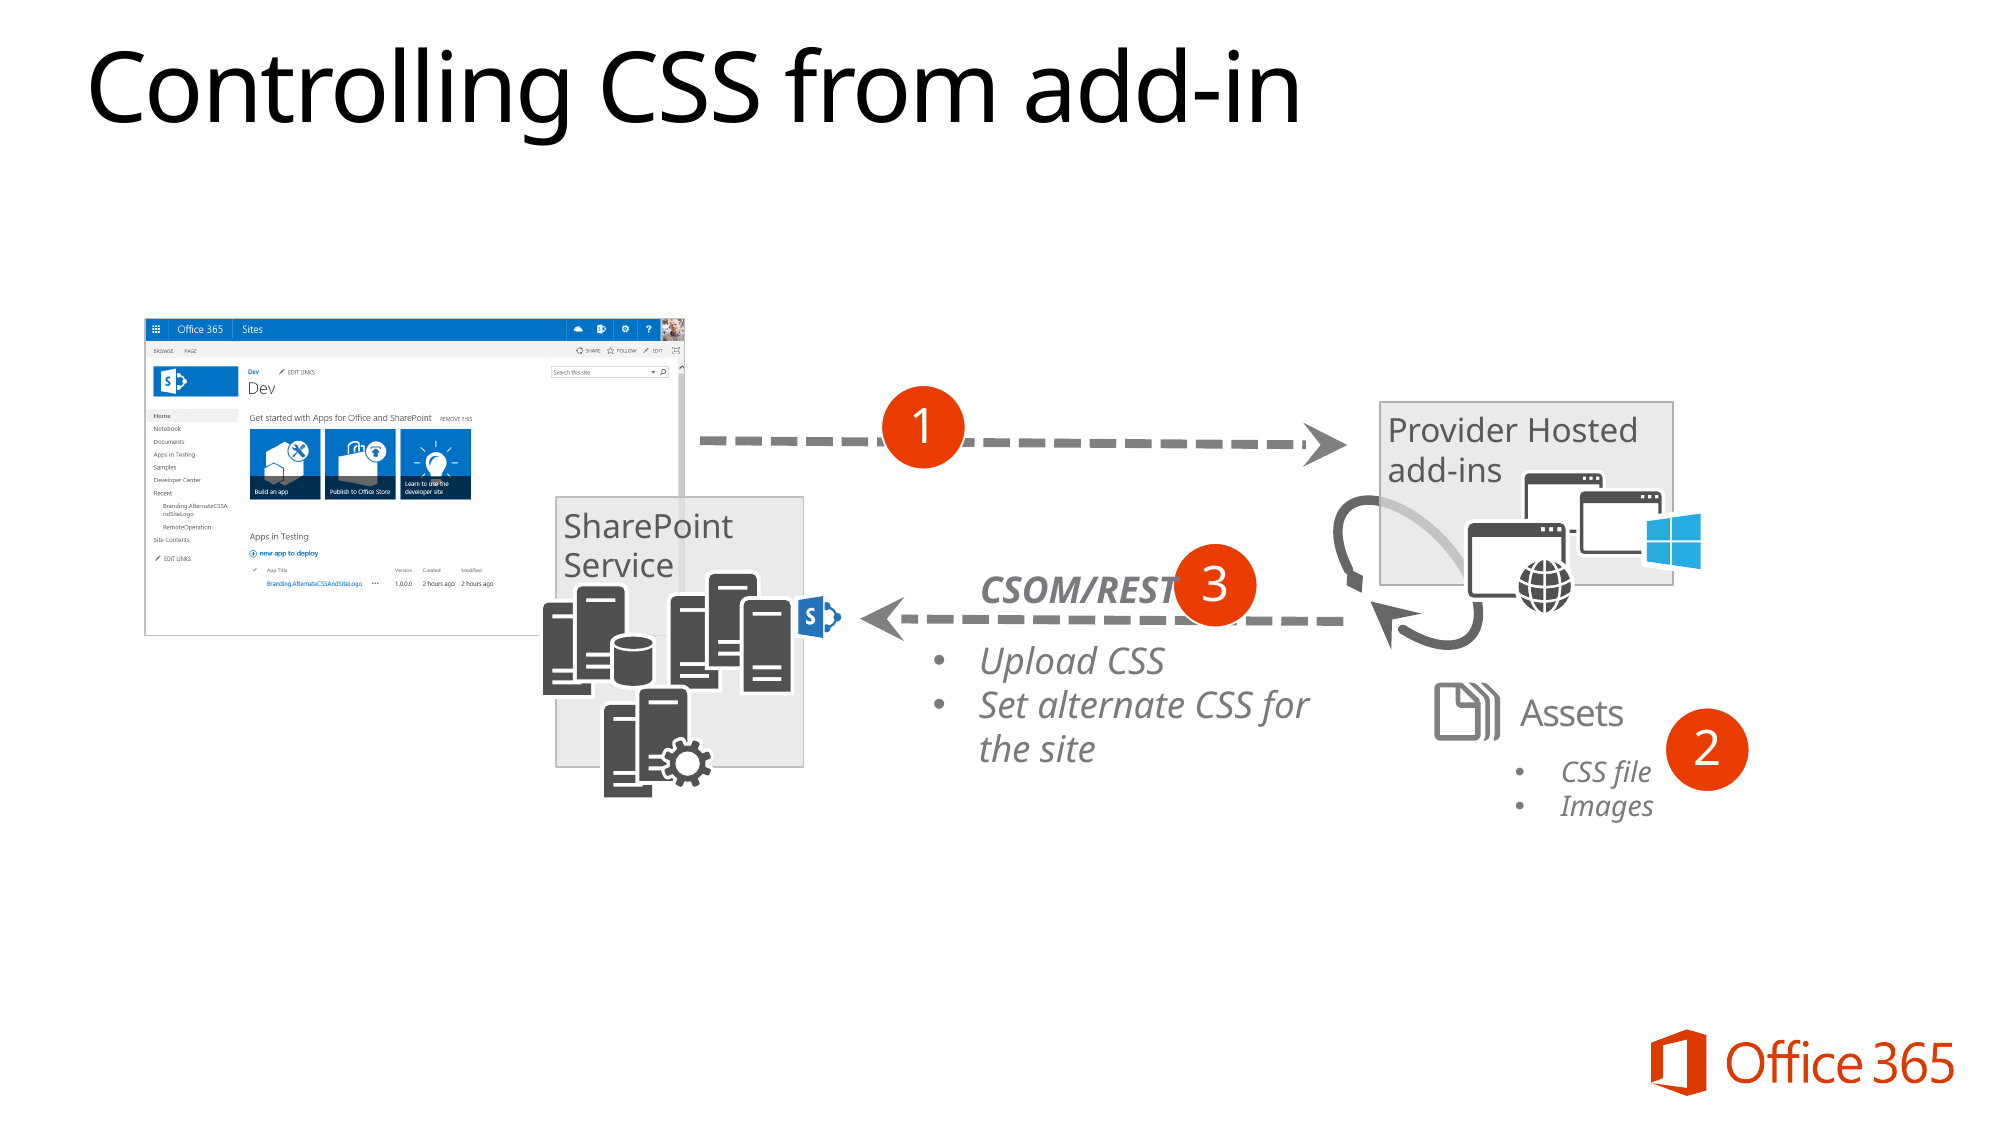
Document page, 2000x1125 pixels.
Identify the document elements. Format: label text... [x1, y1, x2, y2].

text_box CSS file Images [1500, 746, 1815, 830]
text_box CSOM/REST [965, 559, 1172, 618]
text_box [1172, 542, 1258, 628]
title Controlling CSS from add-in [85, 37, 1914, 161]
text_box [1664, 707, 1750, 793]
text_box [1258, 618, 1344, 622]
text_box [536, 497, 847, 803]
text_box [699, 440, 880, 446]
picture [144, 318, 685, 636]
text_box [1434, 682, 1672, 741]
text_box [1360, 401, 1708, 663]
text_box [966, 440, 1348, 446]
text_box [859, 618, 1172, 622]
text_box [880, 384, 966, 470]
text_box Upload CSS Set alternate CSS for the site [918, 630, 1348, 778]
picture [1622, 1000, 1981, 1125]
